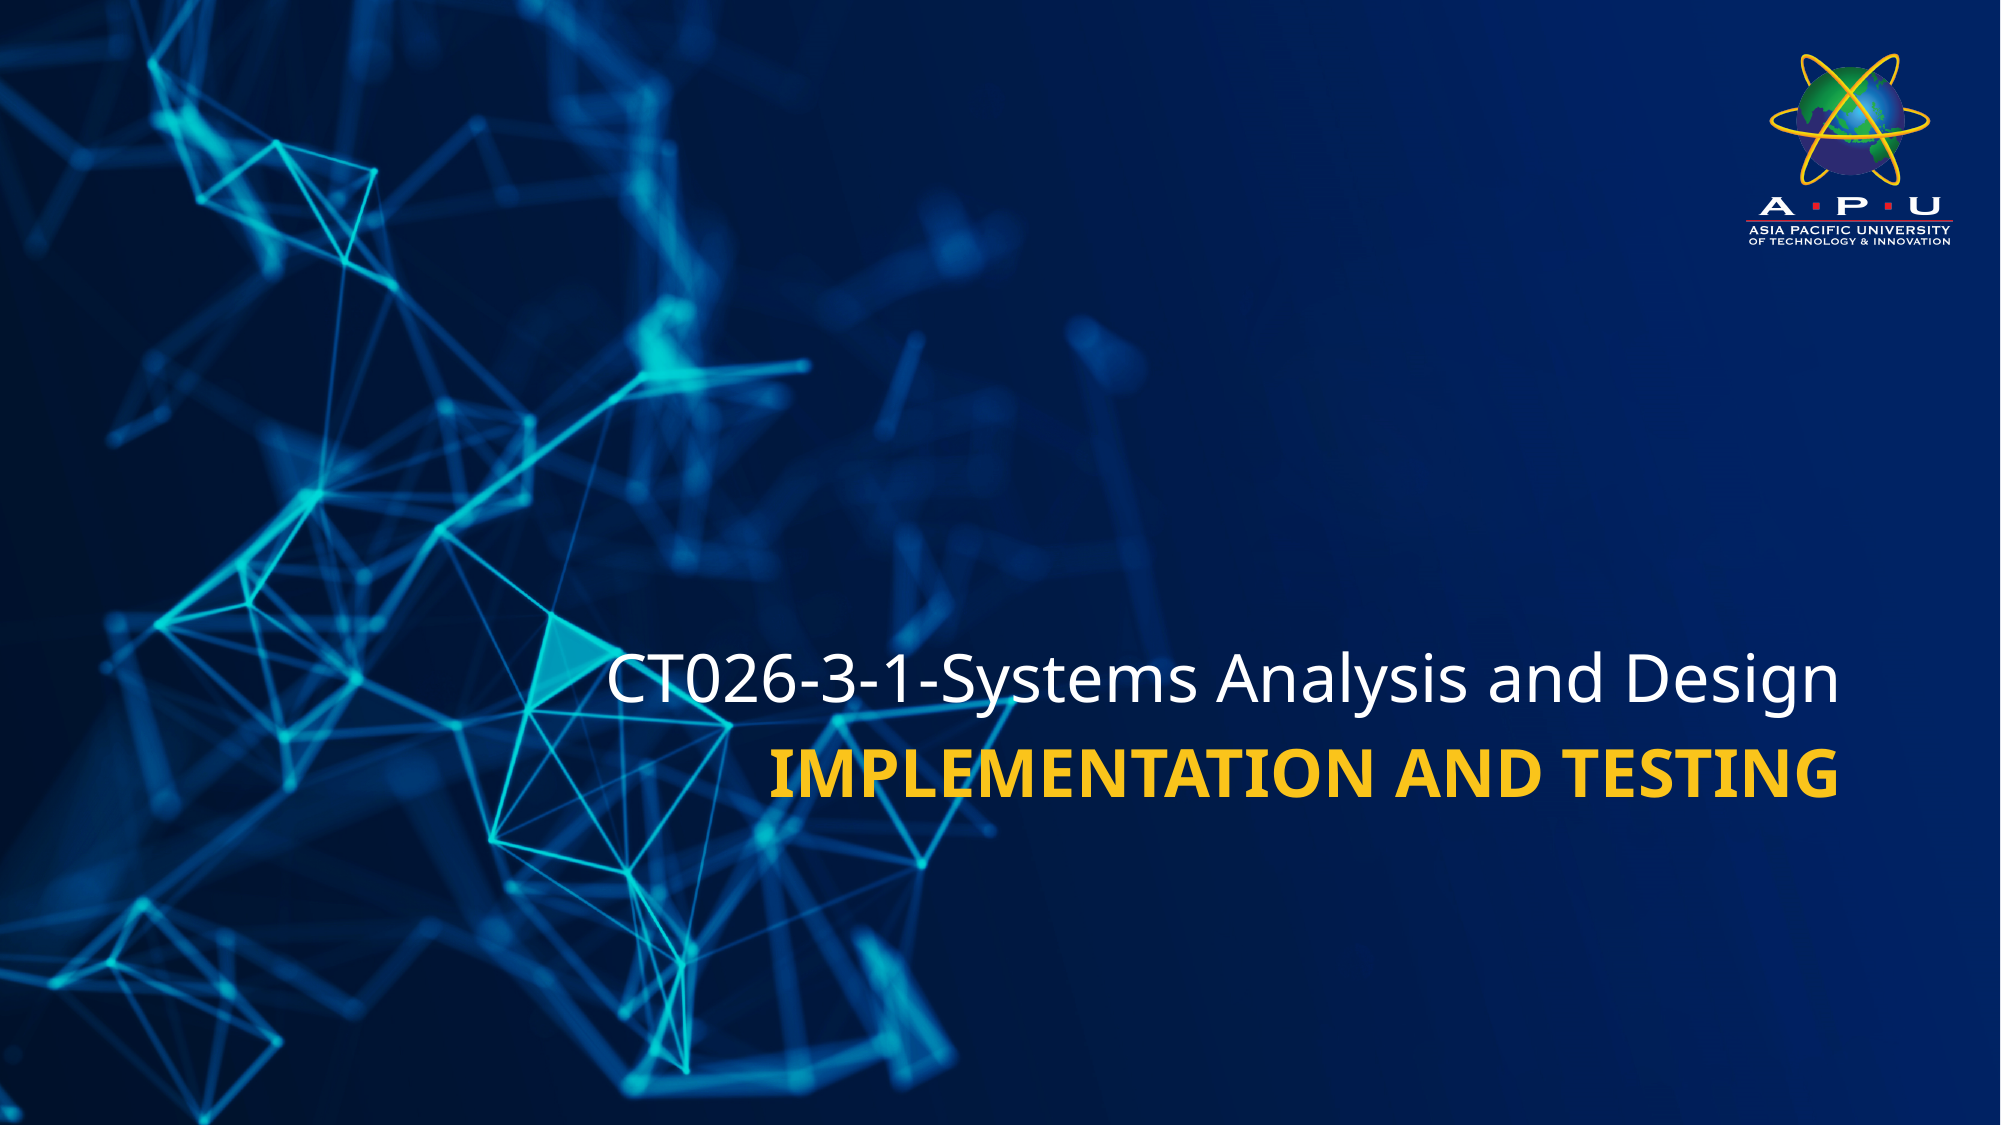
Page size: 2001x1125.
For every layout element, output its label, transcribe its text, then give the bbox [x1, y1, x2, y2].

picture [0, 0, 2001, 1125]
title Implementation AND TESTING [157, 723, 1858, 947]
list CT026-3-1-Systems Analysis and Design [157, 476, 1858, 723]
